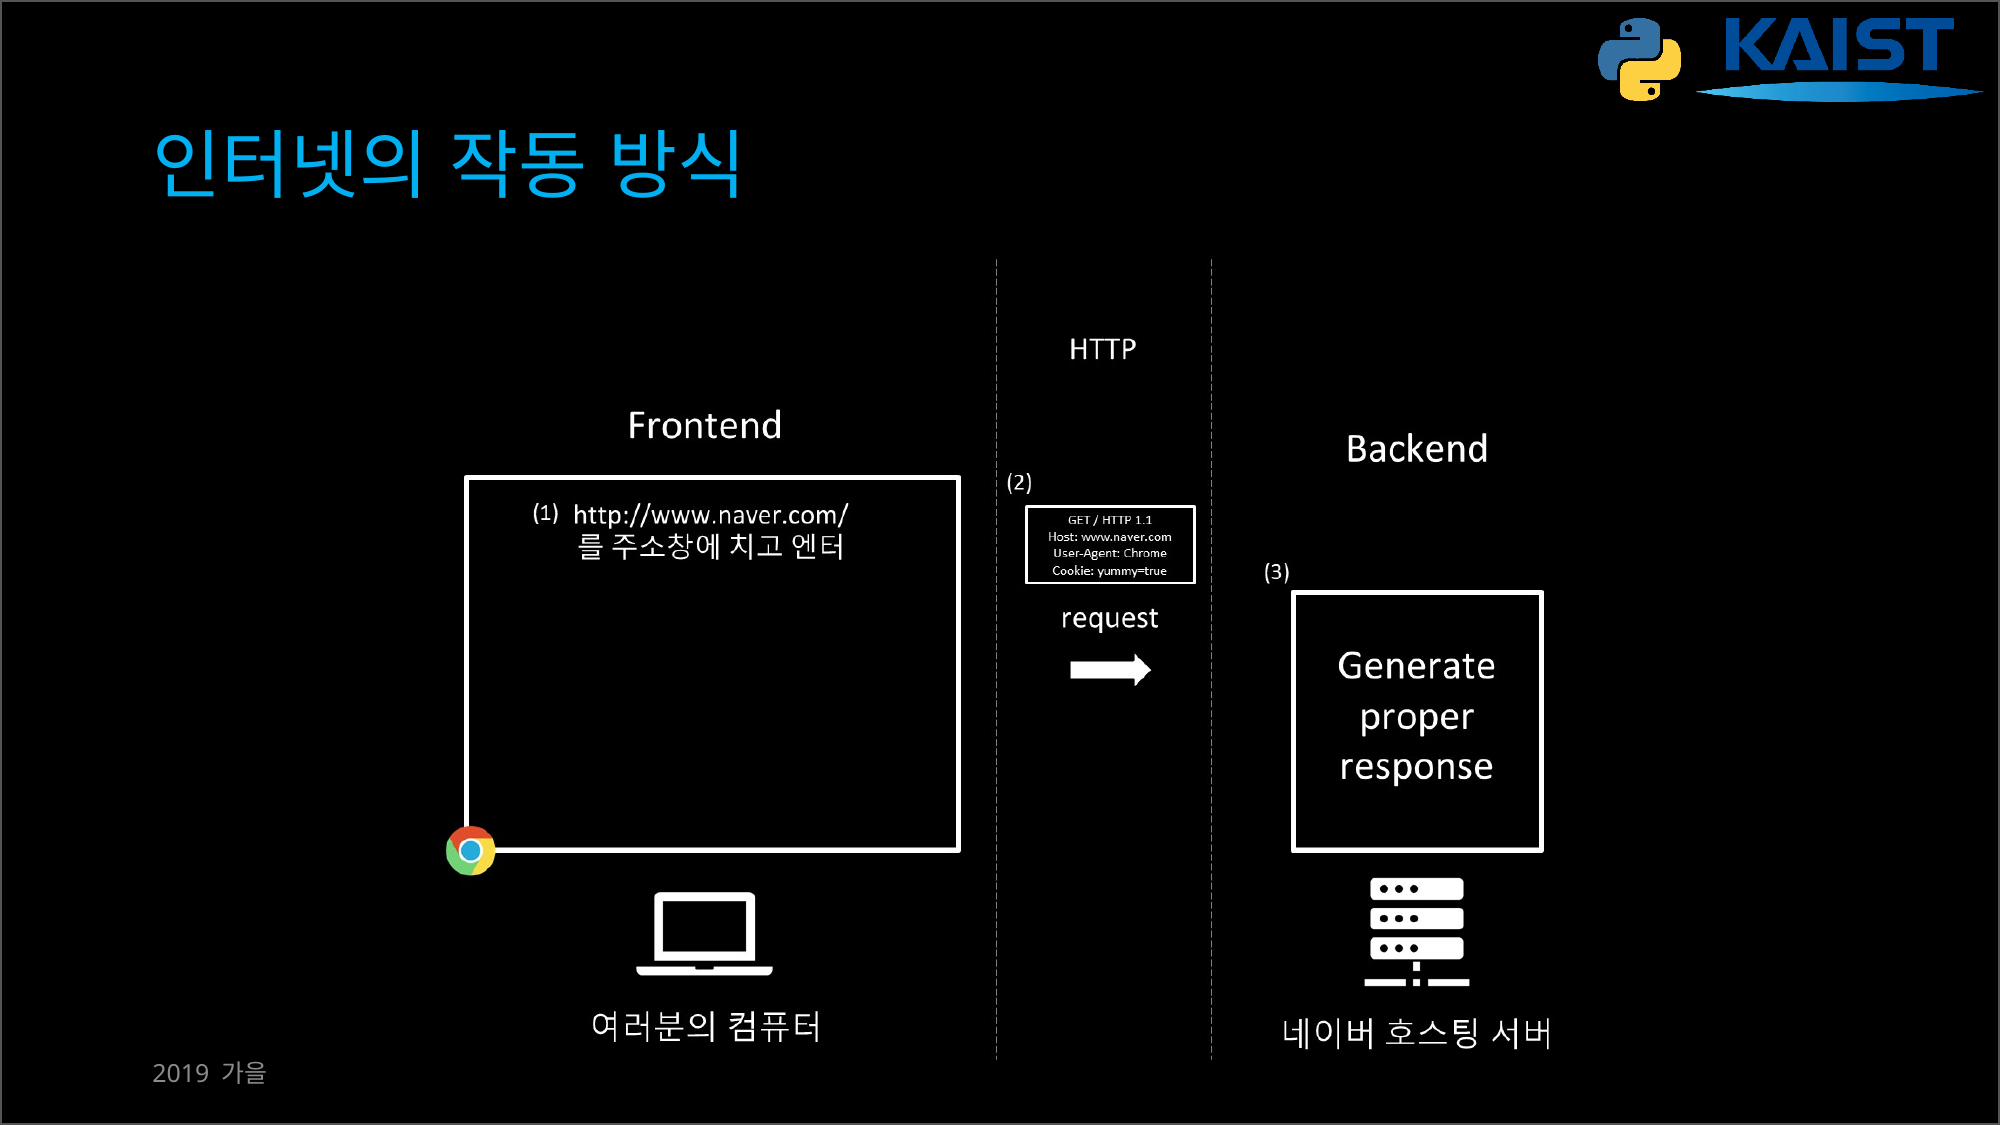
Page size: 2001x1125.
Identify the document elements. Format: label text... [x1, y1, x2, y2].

picture [1597, 18, 1681, 101]
slide_number 2019 가을 [137, 1042, 406, 1103]
picture [406, 219, 1594, 1111]
text_box [0, 0, 2000, 1125]
title 인터넷의 작동 방식 [137, 59, 1863, 278]
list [1694, 18, 1985, 102]
